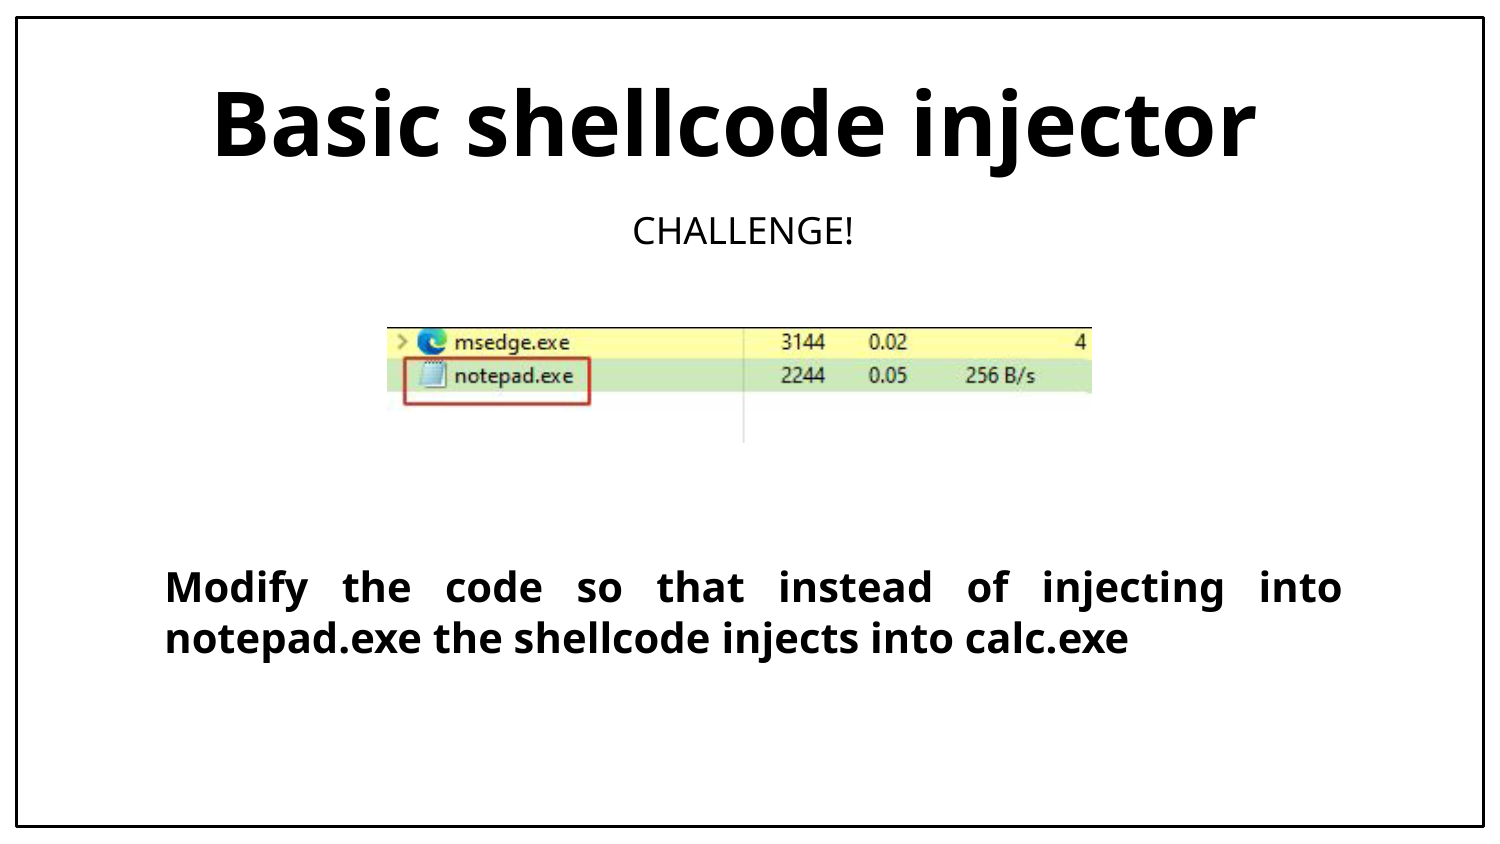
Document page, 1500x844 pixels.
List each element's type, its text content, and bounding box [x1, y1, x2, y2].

text_box CHALLENGE! [60, 199, 1427, 260]
picture [387, 327, 1093, 443]
title Basic shellcode injector [102, 51, 1367, 168]
text_box Modify the code so that instead of injecting into notepad.exe the shellcode injects into calc.exe [149, 569, 1359, 654]
